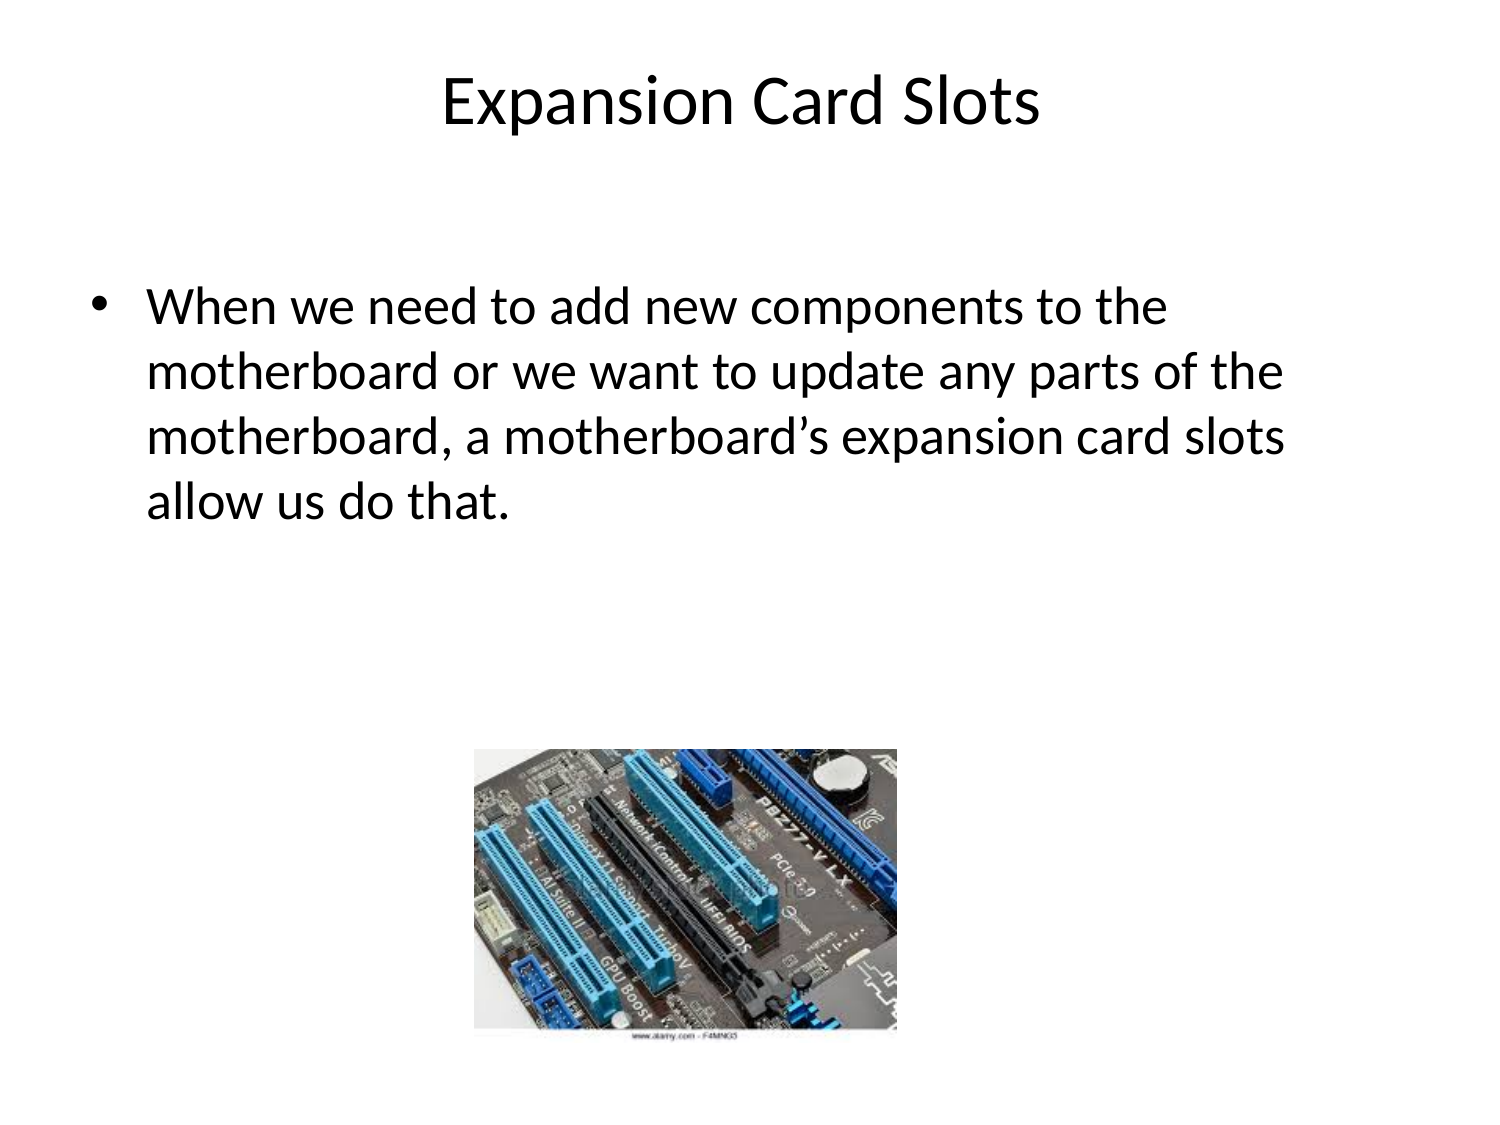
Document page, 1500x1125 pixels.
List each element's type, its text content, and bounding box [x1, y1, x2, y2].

title Expansion Card Slots [75, 45, 1425, 233]
picture [474, 749, 898, 1043]
list When we need to add new components to the motherboard or we want to update any parts of the motherboard, a motherboard’s expansion card slots allow us do that. [75, 262, 1425, 1005]
